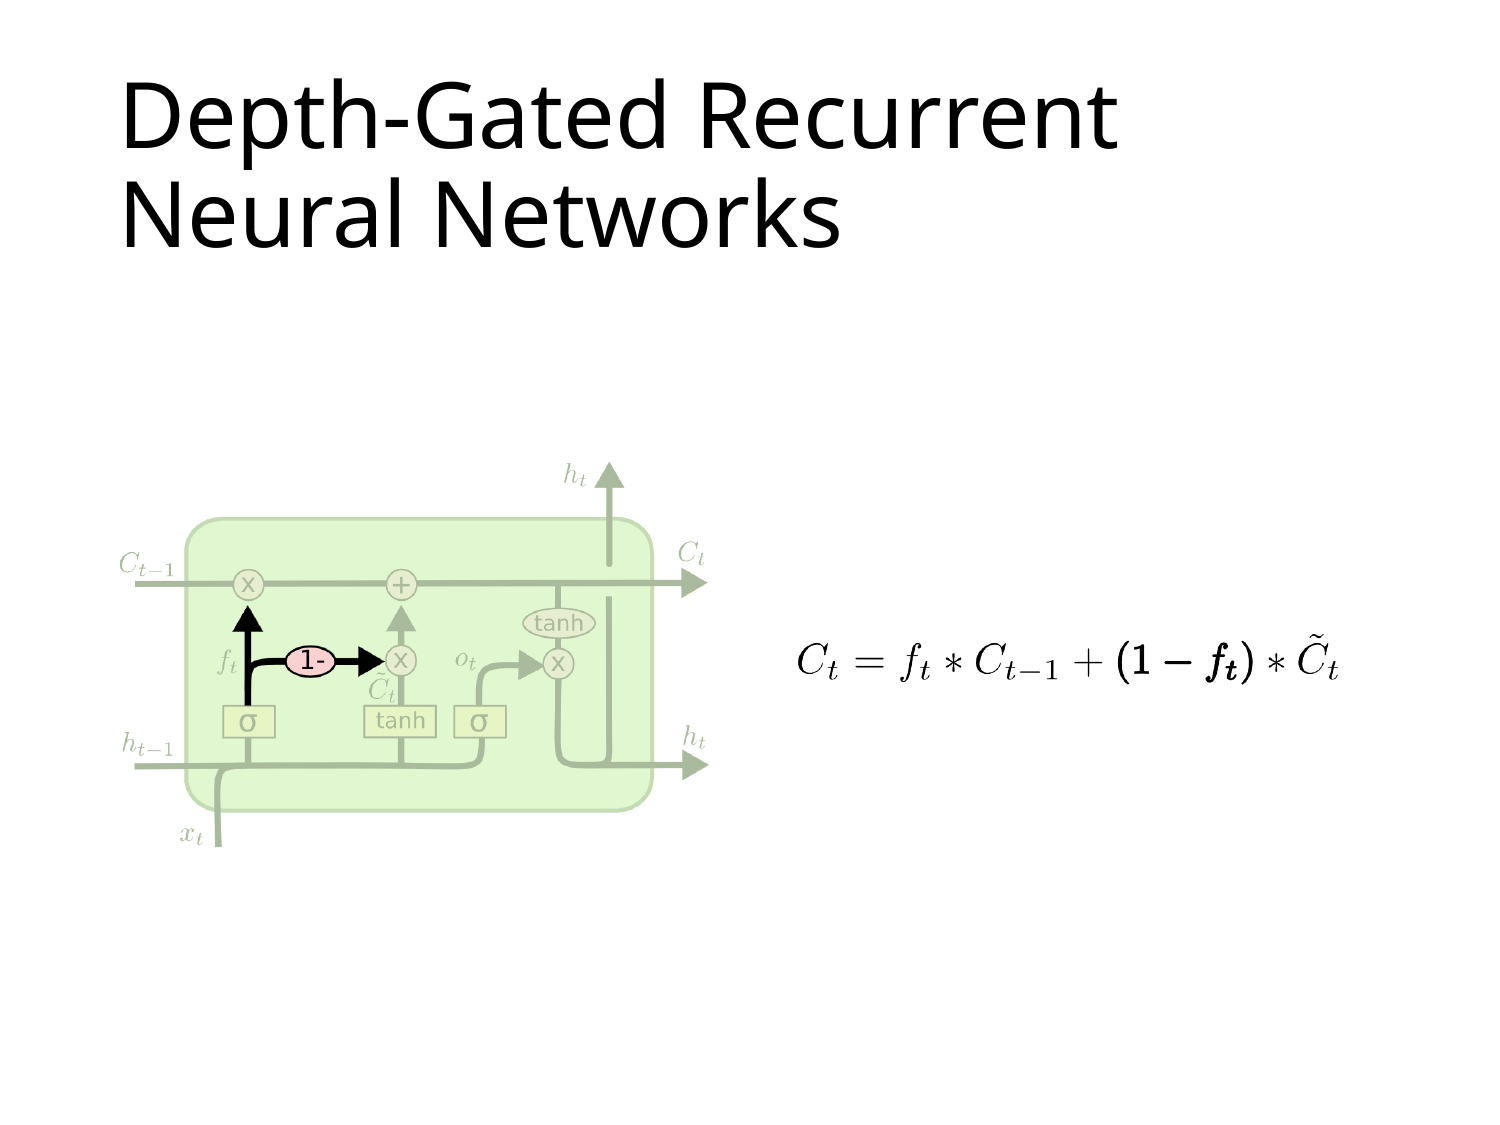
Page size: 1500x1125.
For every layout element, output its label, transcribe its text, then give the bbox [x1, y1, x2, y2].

title Depth-Gated Recurrent Neural Networks [103, 59, 1397, 278]
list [103, 456, 1397, 857]
